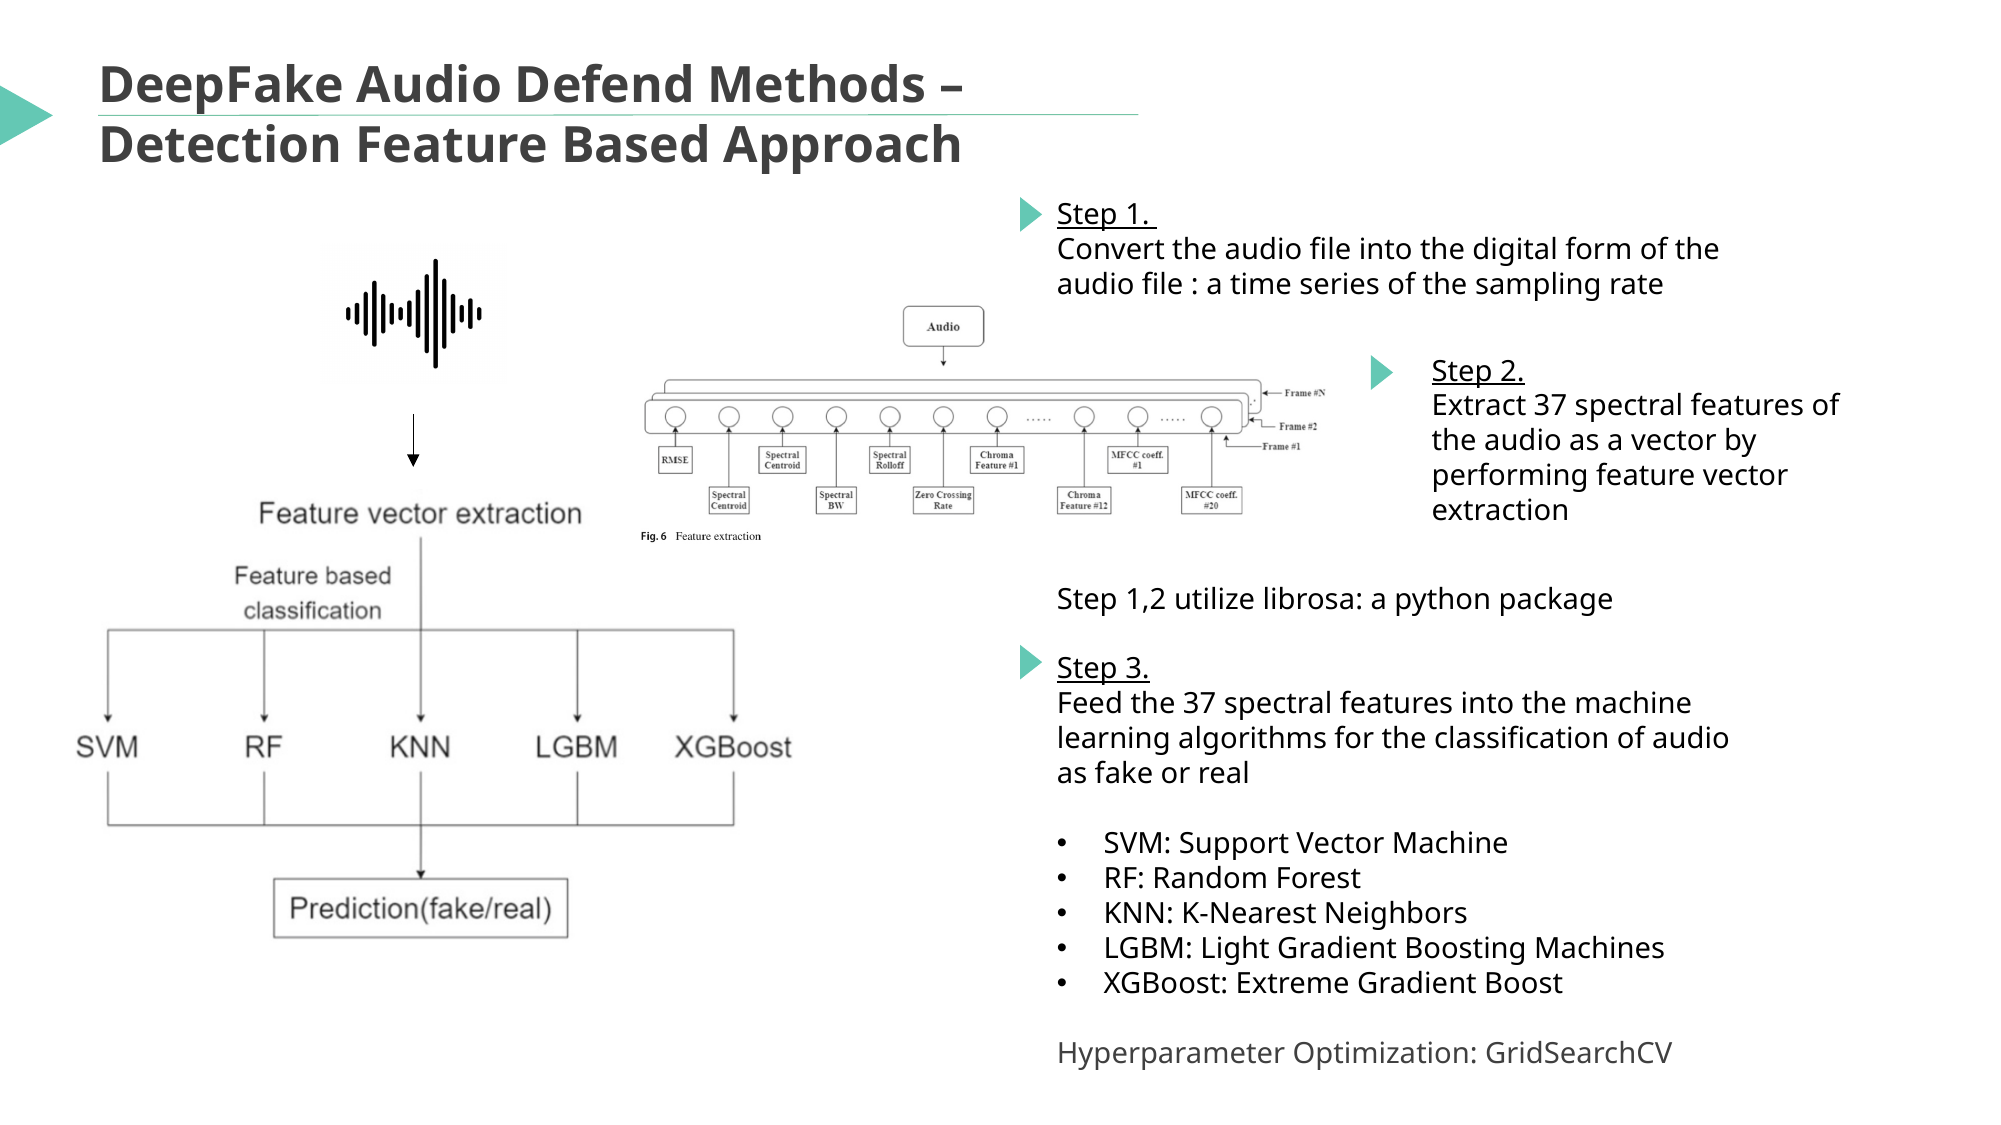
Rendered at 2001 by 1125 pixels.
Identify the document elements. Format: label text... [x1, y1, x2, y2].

text_box [1018, 642, 1044, 682]
text_box [1369, 353, 1395, 393]
text_box Step 2. Extract 37 spectral features of the audio as a vector by performing feature vector extraction [1416, 344, 1904, 534]
text_box DeepFake Audio Defend Methods – Detection Feature Based Approach [98, 52, 1089, 173]
picture [30, 299, 1347, 953]
text_box Step 1. Convert the audio file into the digital form of the audio file : a time series of the sampling rate Step 1,2 utilize librosa: a python package Step 3. Feed the 37 spectral features into the machine learning algorithms for the classification of audio as fake or real SVM: Support Vector Machine RF: Random Forest KNN: K-Nearest Neighbors LGBM: Light Gradient Boosting Machines XGBoost: Extreme Gradient Boost Hyperparameter Optimization: GridSearchCV [1042, 187, 1750, 1077]
text_box [1018, 194, 1044, 234]
picture [320, 243, 507, 384]
text_box [0, 84, 56, 147]
